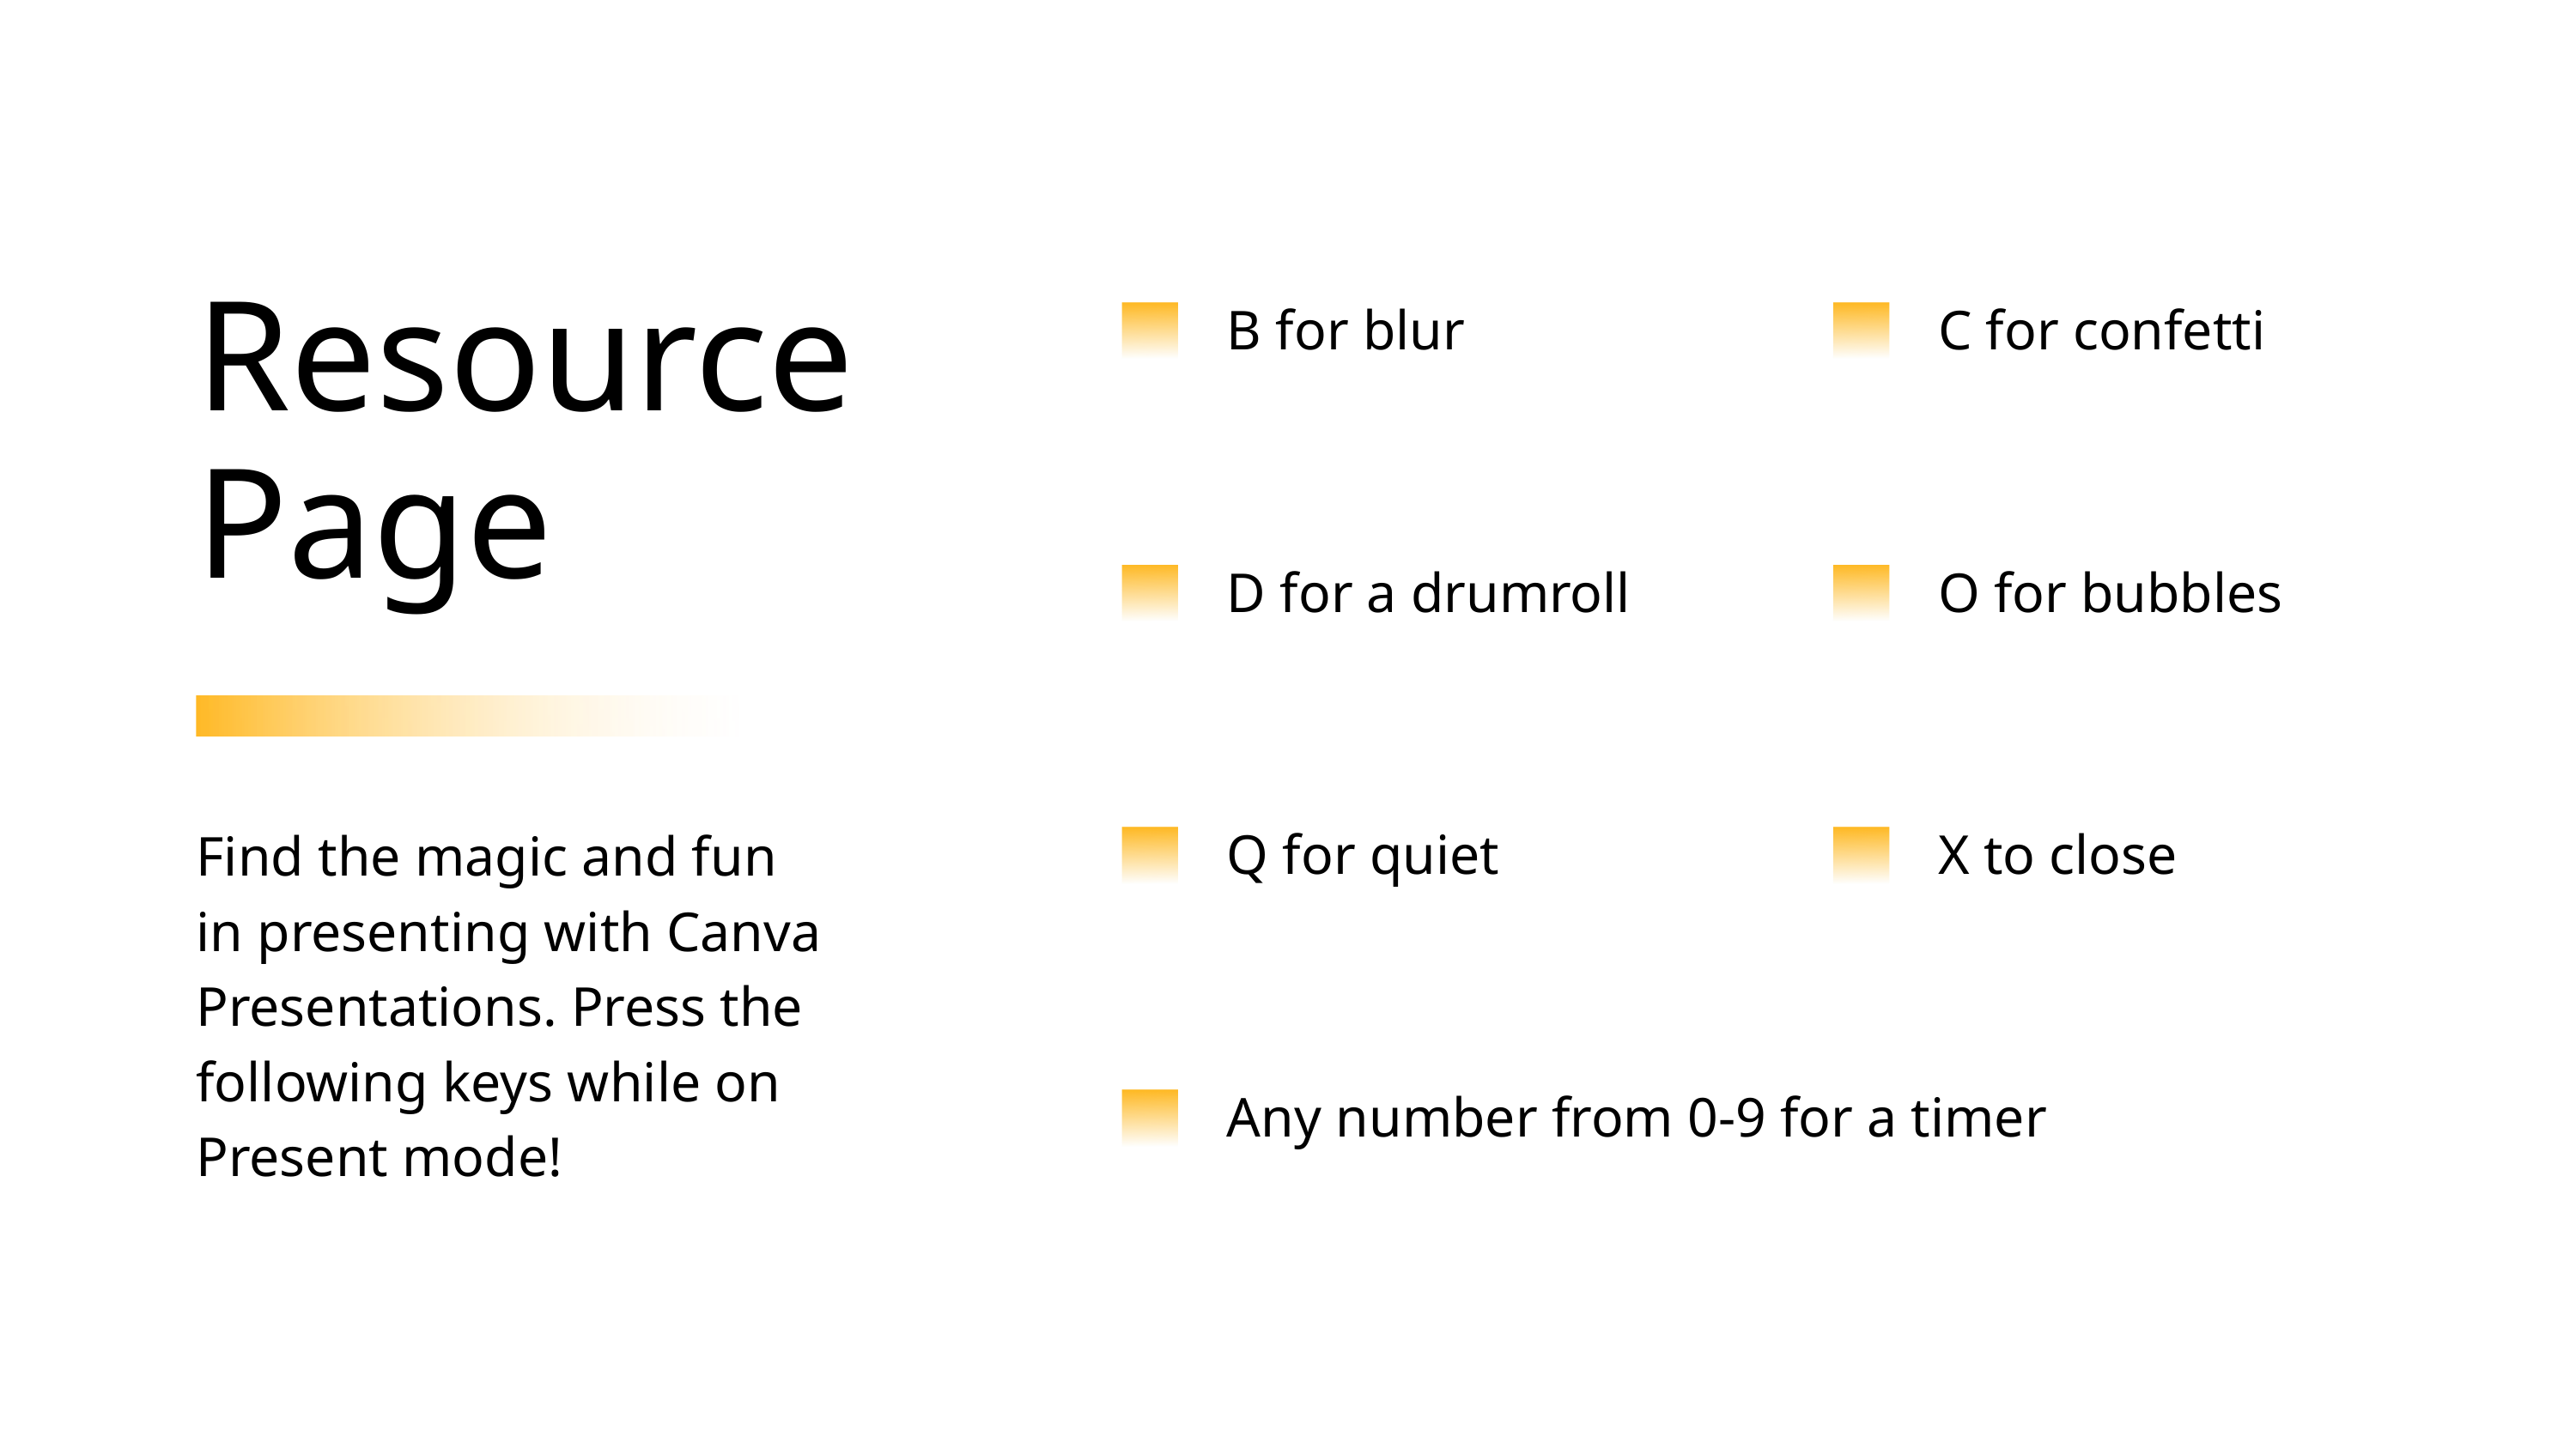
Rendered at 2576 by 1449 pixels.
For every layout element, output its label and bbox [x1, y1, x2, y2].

text_box [1121, 822, 1649, 888]
text_box [1832, 822, 2360, 888]
text_box [196, 265, 889, 1184]
text_box [1832, 298, 2360, 363]
text_box [1121, 298, 1649, 363]
text_box [1832, 561, 2360, 626]
text_box [1121, 561, 1649, 626]
text_box [1121, 1085, 2360, 1151]
